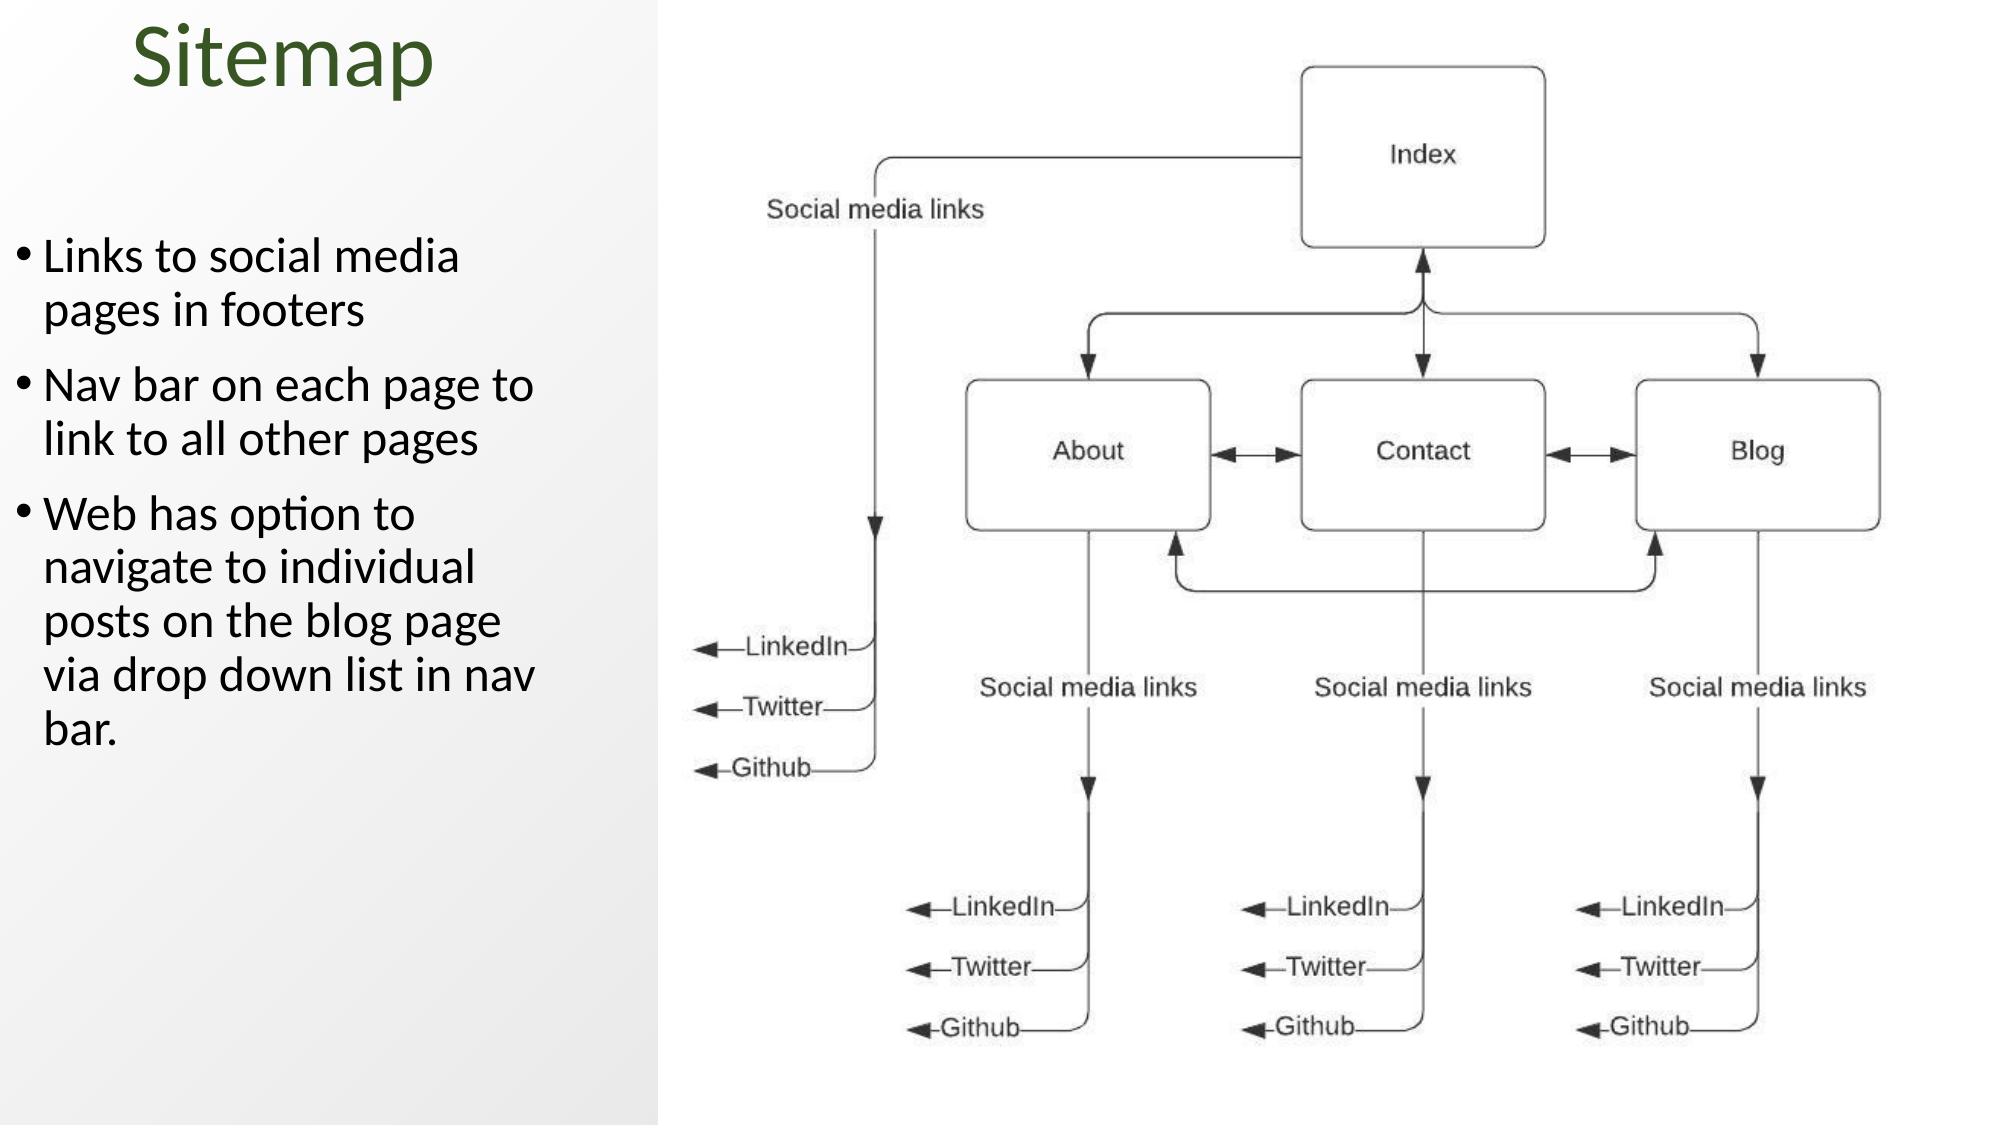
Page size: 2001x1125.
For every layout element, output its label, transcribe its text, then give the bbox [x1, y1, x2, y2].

picture [658, 0, 2000, 1125]
subtitle Sitemap Links to social media pages in footers Nav bar on each page to link to all other pages Web has option to navigate to individual posts on the blog page via drop down list in nav bar. [0, 0, 568, 969]
